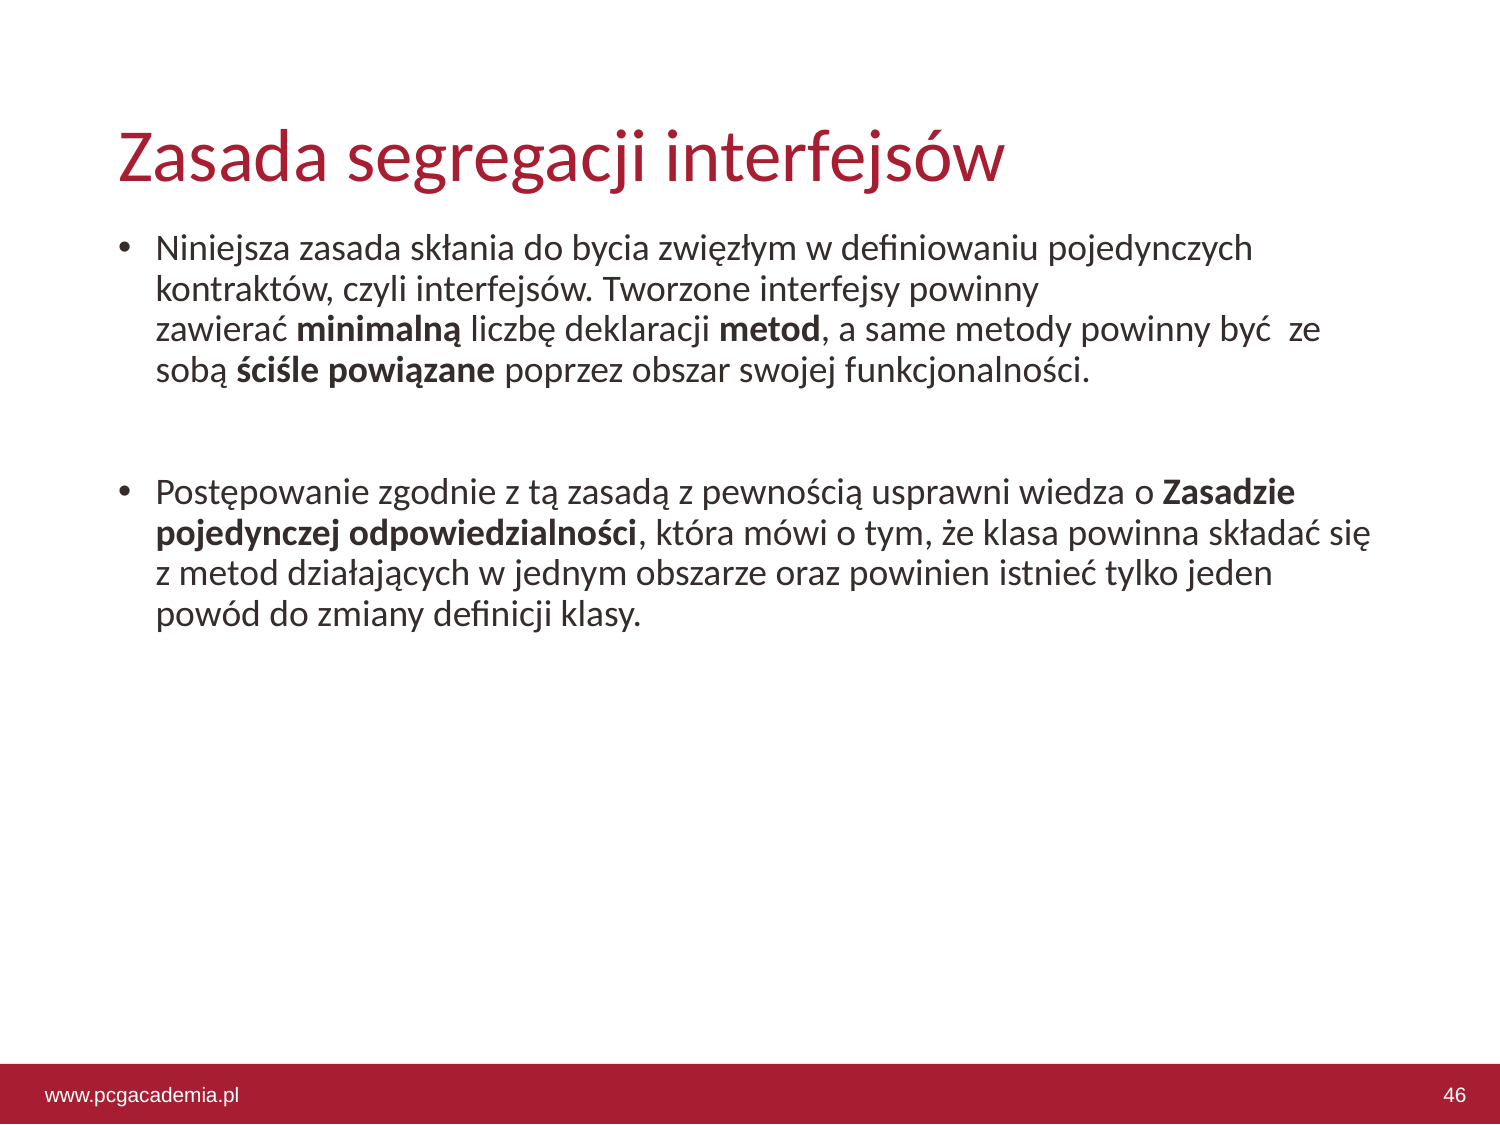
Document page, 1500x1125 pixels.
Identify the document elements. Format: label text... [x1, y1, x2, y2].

footer www.pcgacademia.pl [30, 1074, 1143, 1104]
title Zasada segregacji interfejsów [103, 109, 1397, 220]
slide_number 46 [1143, 1074, 1481, 1104]
list Niniejsza zasada skłania do bycia zwięzłym w definiowaniu pojedynczych kontraktów, czyli interfejsów. Tworzone interfejsy powinny zawierać minimalną liczbę deklaracji metod, a same metody powinny być ze sobą ściśle powiązane poprzez obszar swojej funkcjonalności. Postępowanie zgodnie z tą zasadą z pewnością usprawni wiedza o Zasadzie pojedynczej odpowiedzialności, która mówi o tym, że klasa powinna składać się z metod działających w jednym obszarze oraz powinien istnieć tylko jeden powód do zmiany definicji klasy. [103, 220, 1397, 1014]
